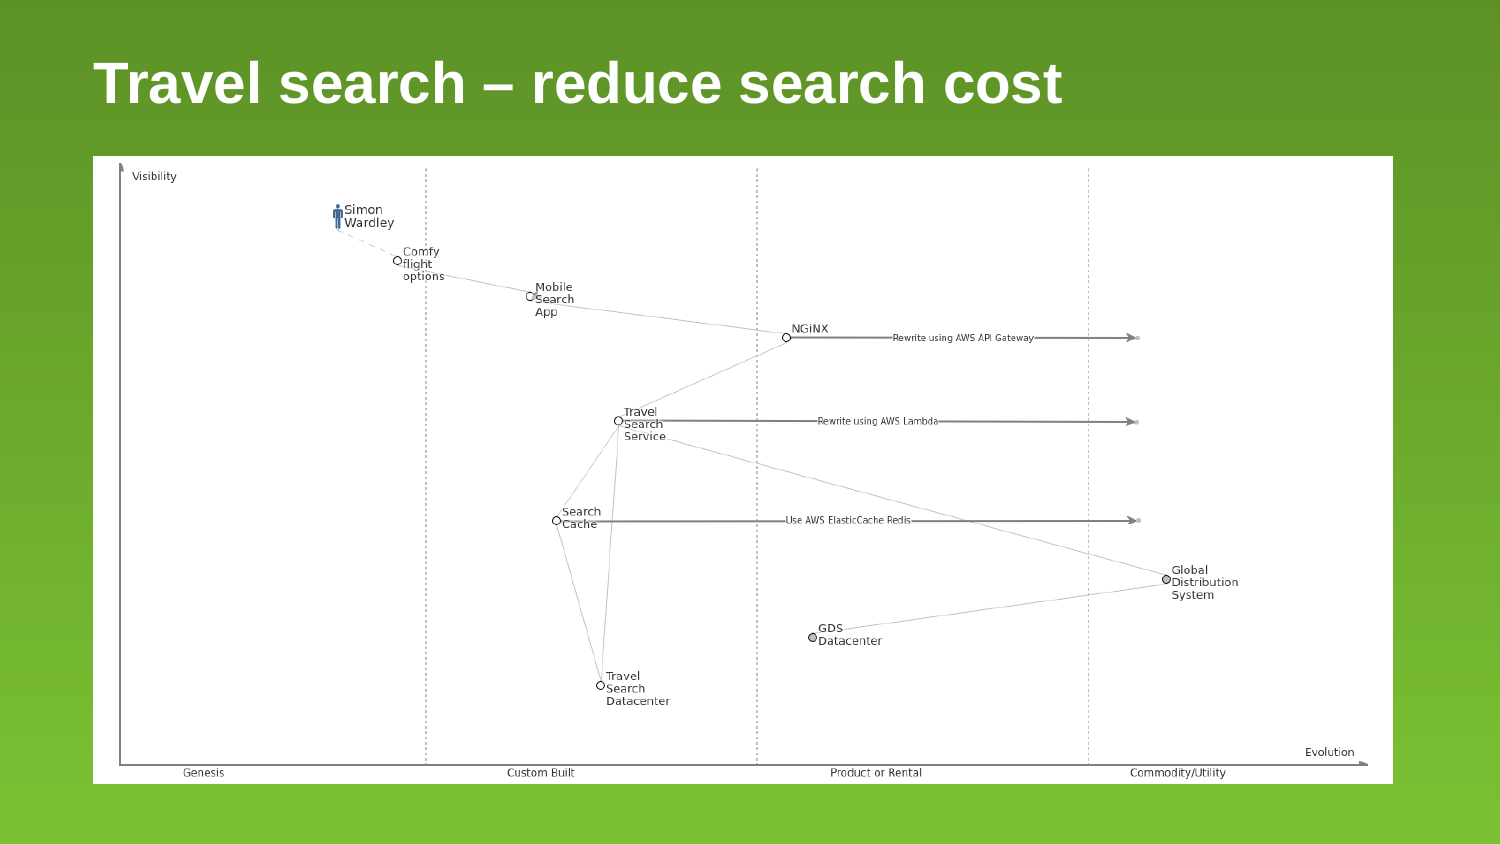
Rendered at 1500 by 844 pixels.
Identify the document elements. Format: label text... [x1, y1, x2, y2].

picture [92, 156, 1393, 785]
text_box Travel search – reduce search cost [78, 37, 1294, 198]
